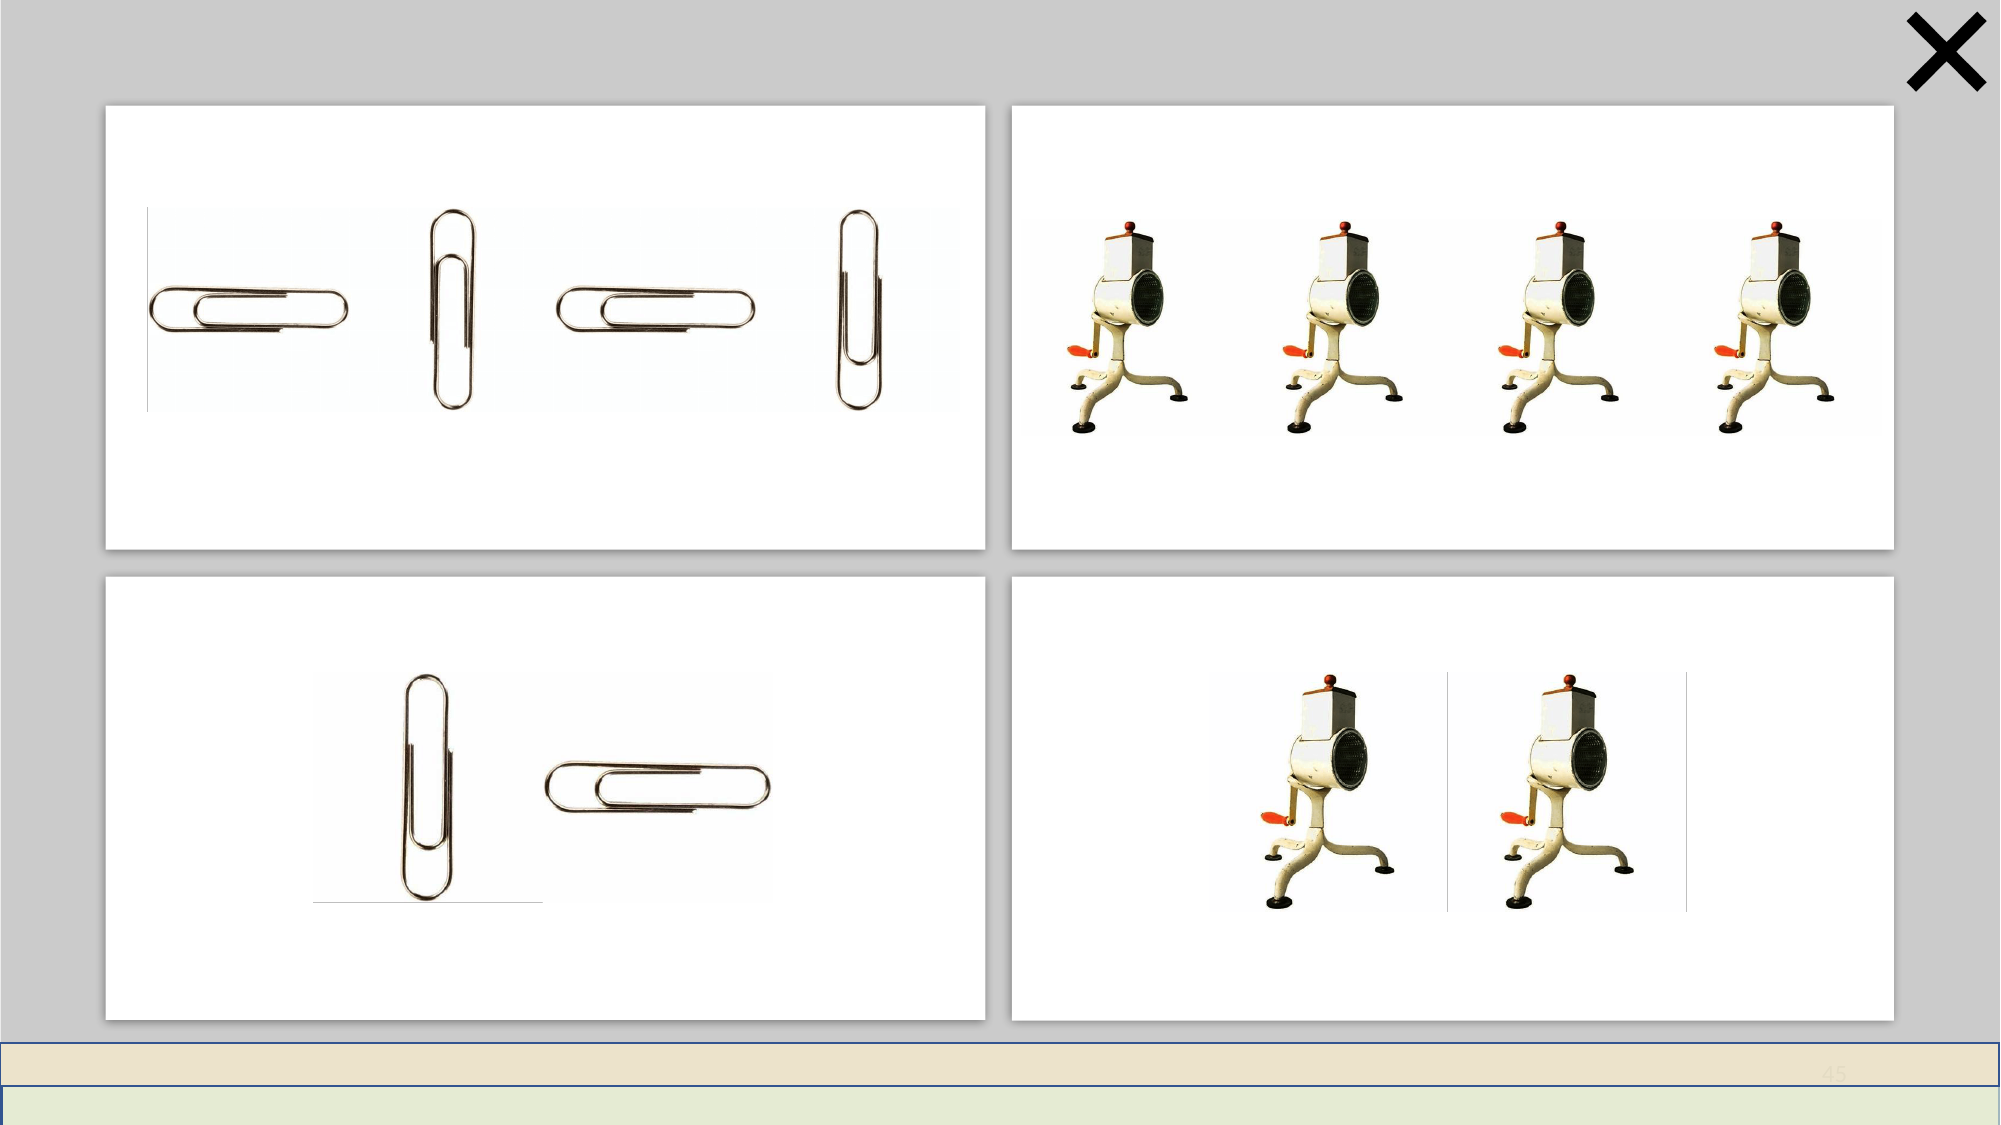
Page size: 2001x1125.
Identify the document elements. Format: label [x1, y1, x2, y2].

text_box [1011, 576, 1895, 1022]
text_box [0, 1085, 2000, 1125]
picture [313, 672, 774, 903]
picture [1021, 219, 1884, 436]
picture [1209, 672, 1687, 912]
picture [146, 207, 960, 412]
text_box [104, 104, 986, 551]
text_box [0, 1042, 2000, 1085]
text_box [1011, 104, 1895, 551]
text_box [0, 0, 2000, 1042]
text_box [104, 576, 986, 1021]
picture [1892, 0, 2000, 106]
